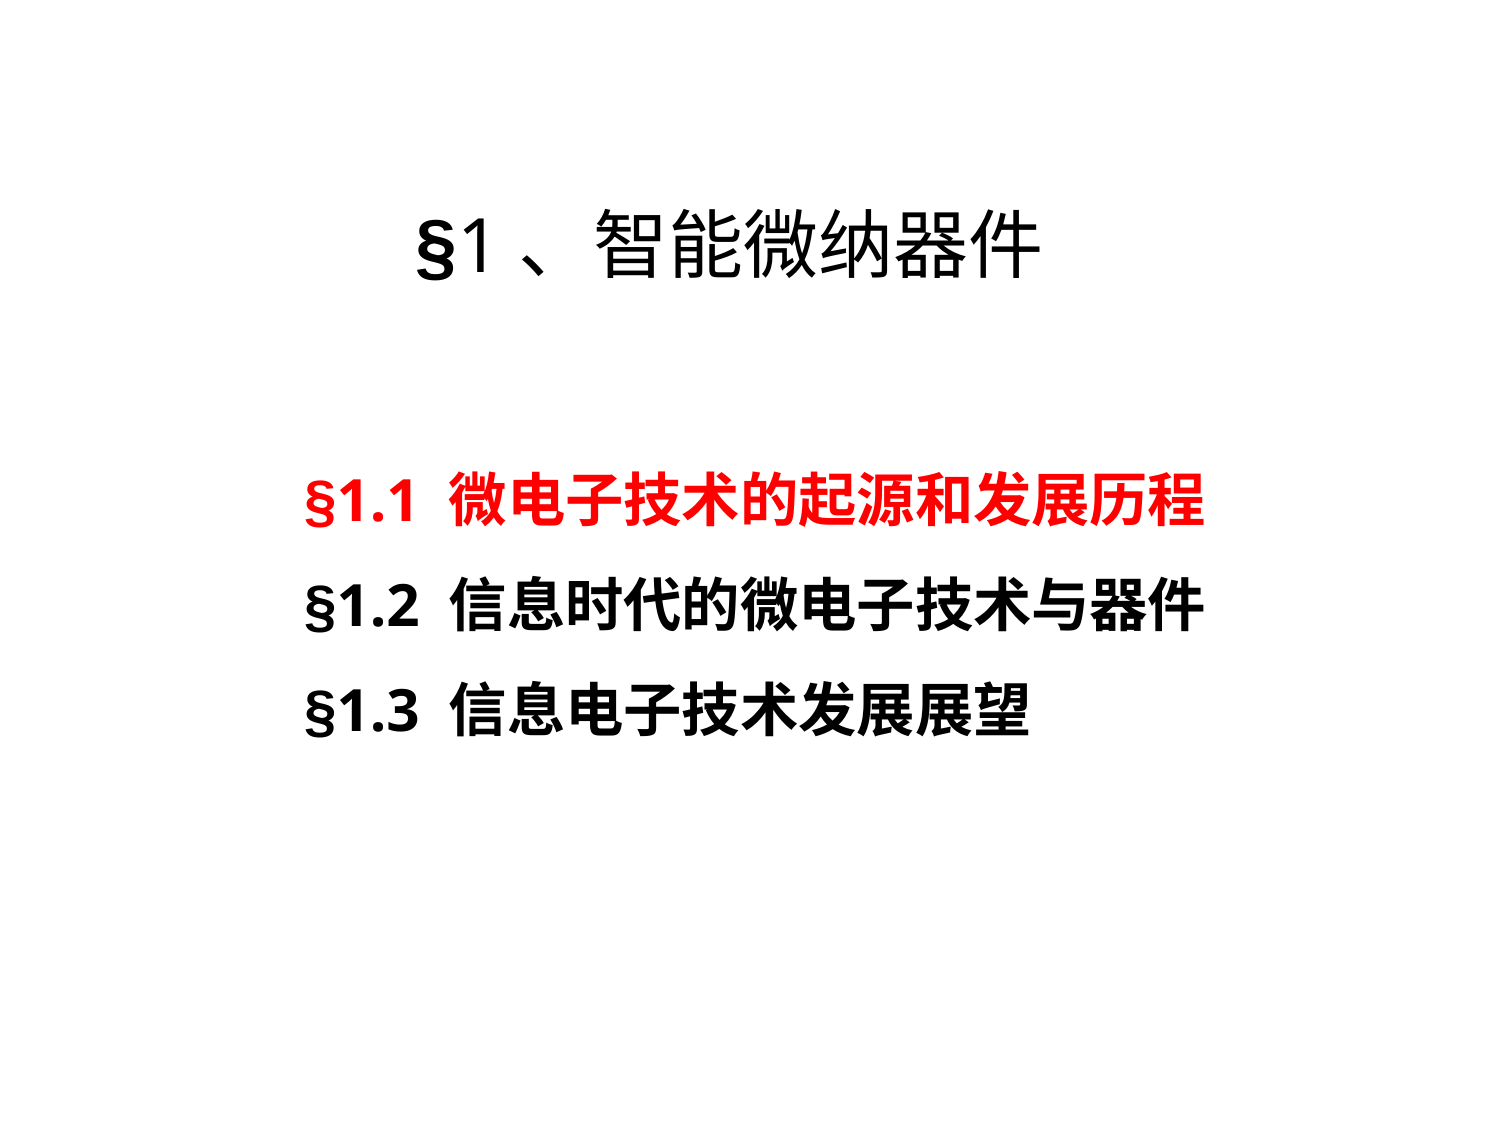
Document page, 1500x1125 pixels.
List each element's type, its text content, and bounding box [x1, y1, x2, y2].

list §1.1 微电子技术的起源和发展历程 §1.2 信息时代的微电子技术与器件 §1.3 信息电子技术发展展望 [289, 420, 1267, 800]
title §1、智能微纳器件 [54, 148, 1405, 337]
